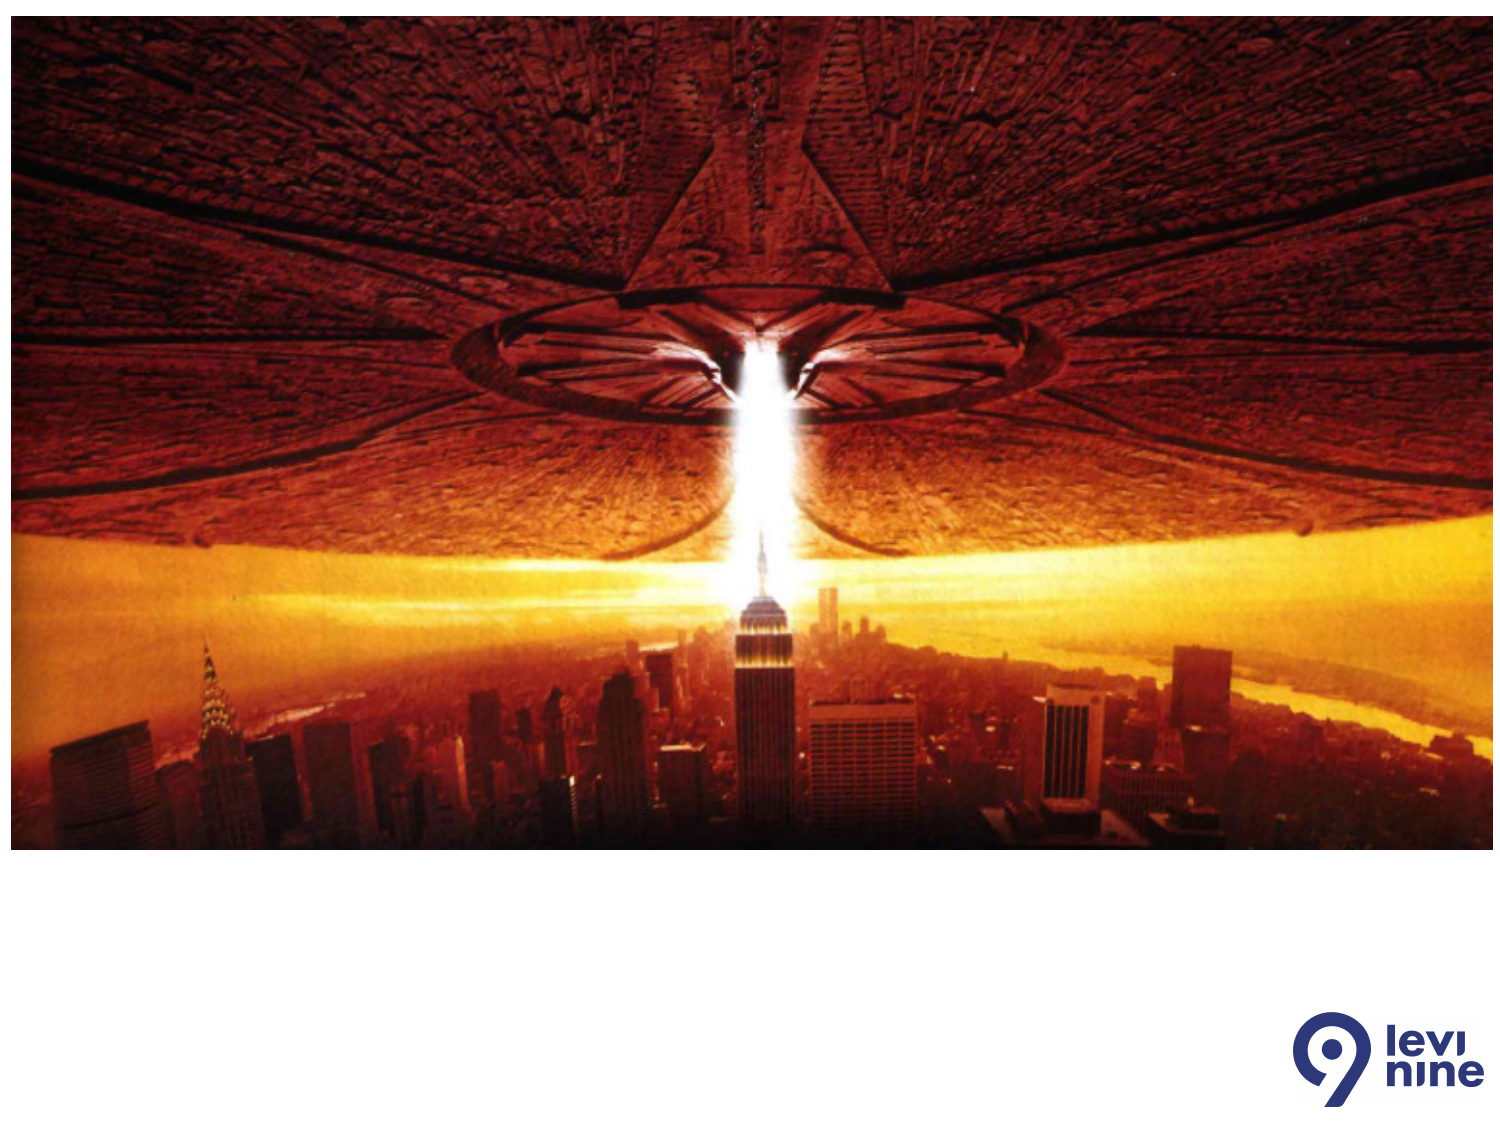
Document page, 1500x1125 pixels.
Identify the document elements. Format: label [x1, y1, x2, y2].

picture [1293, 1012, 1484, 1107]
picture [10, 16, 1493, 851]
